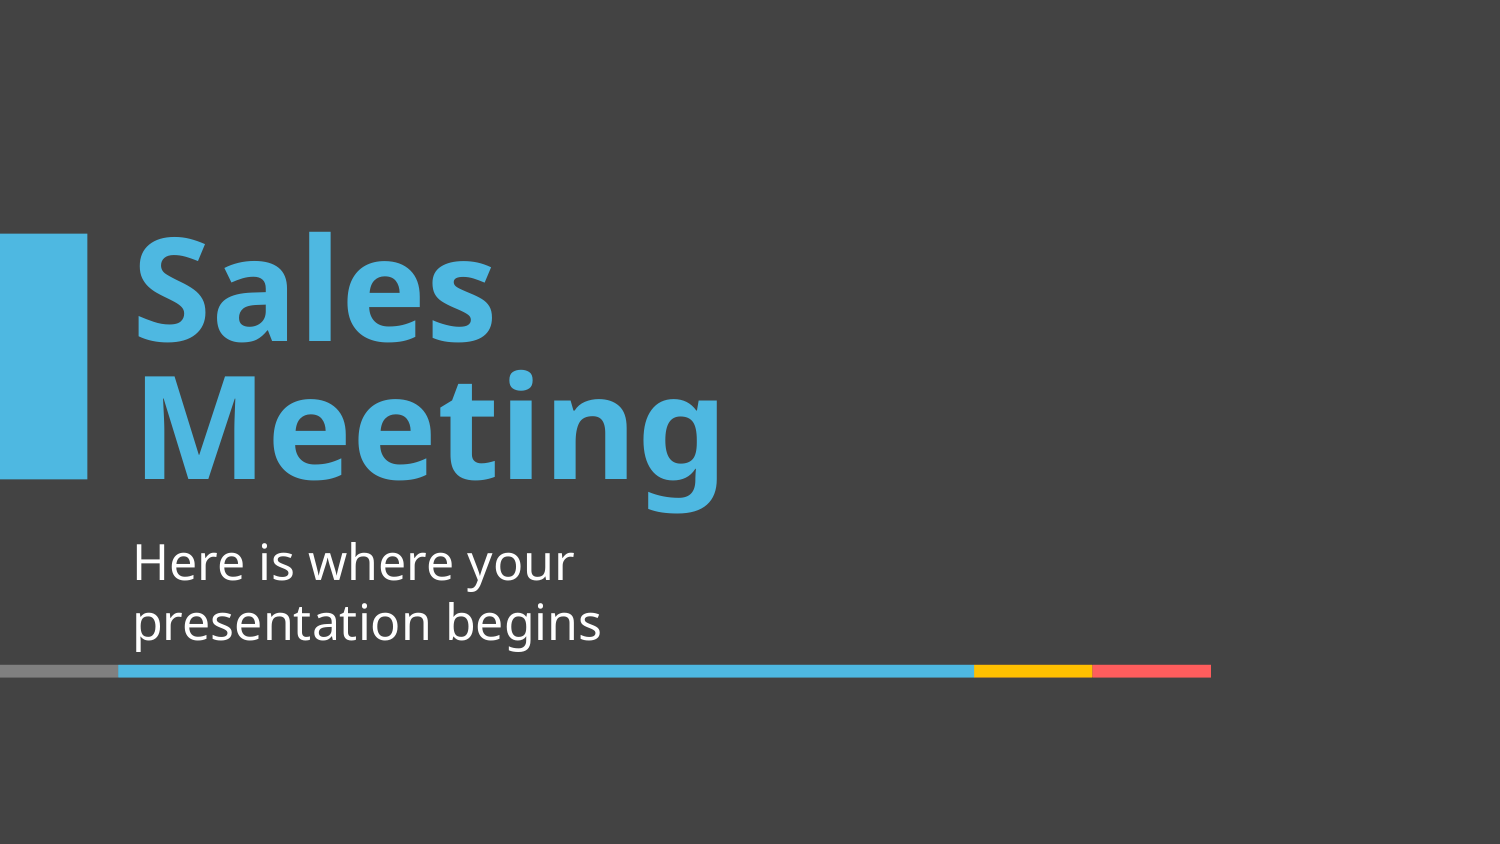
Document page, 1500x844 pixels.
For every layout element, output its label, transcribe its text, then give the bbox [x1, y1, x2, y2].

text_box [0, 233, 88, 480]
title Sales Meeting [116, 185, 750, 515]
subtitle Here is where your presentation begins [116, 515, 750, 659]
text_box [118, 664, 975, 678]
text_box [975, 664, 1092, 678]
text_box [0, 664, 118, 678]
text_box [1092, 664, 1211, 678]
